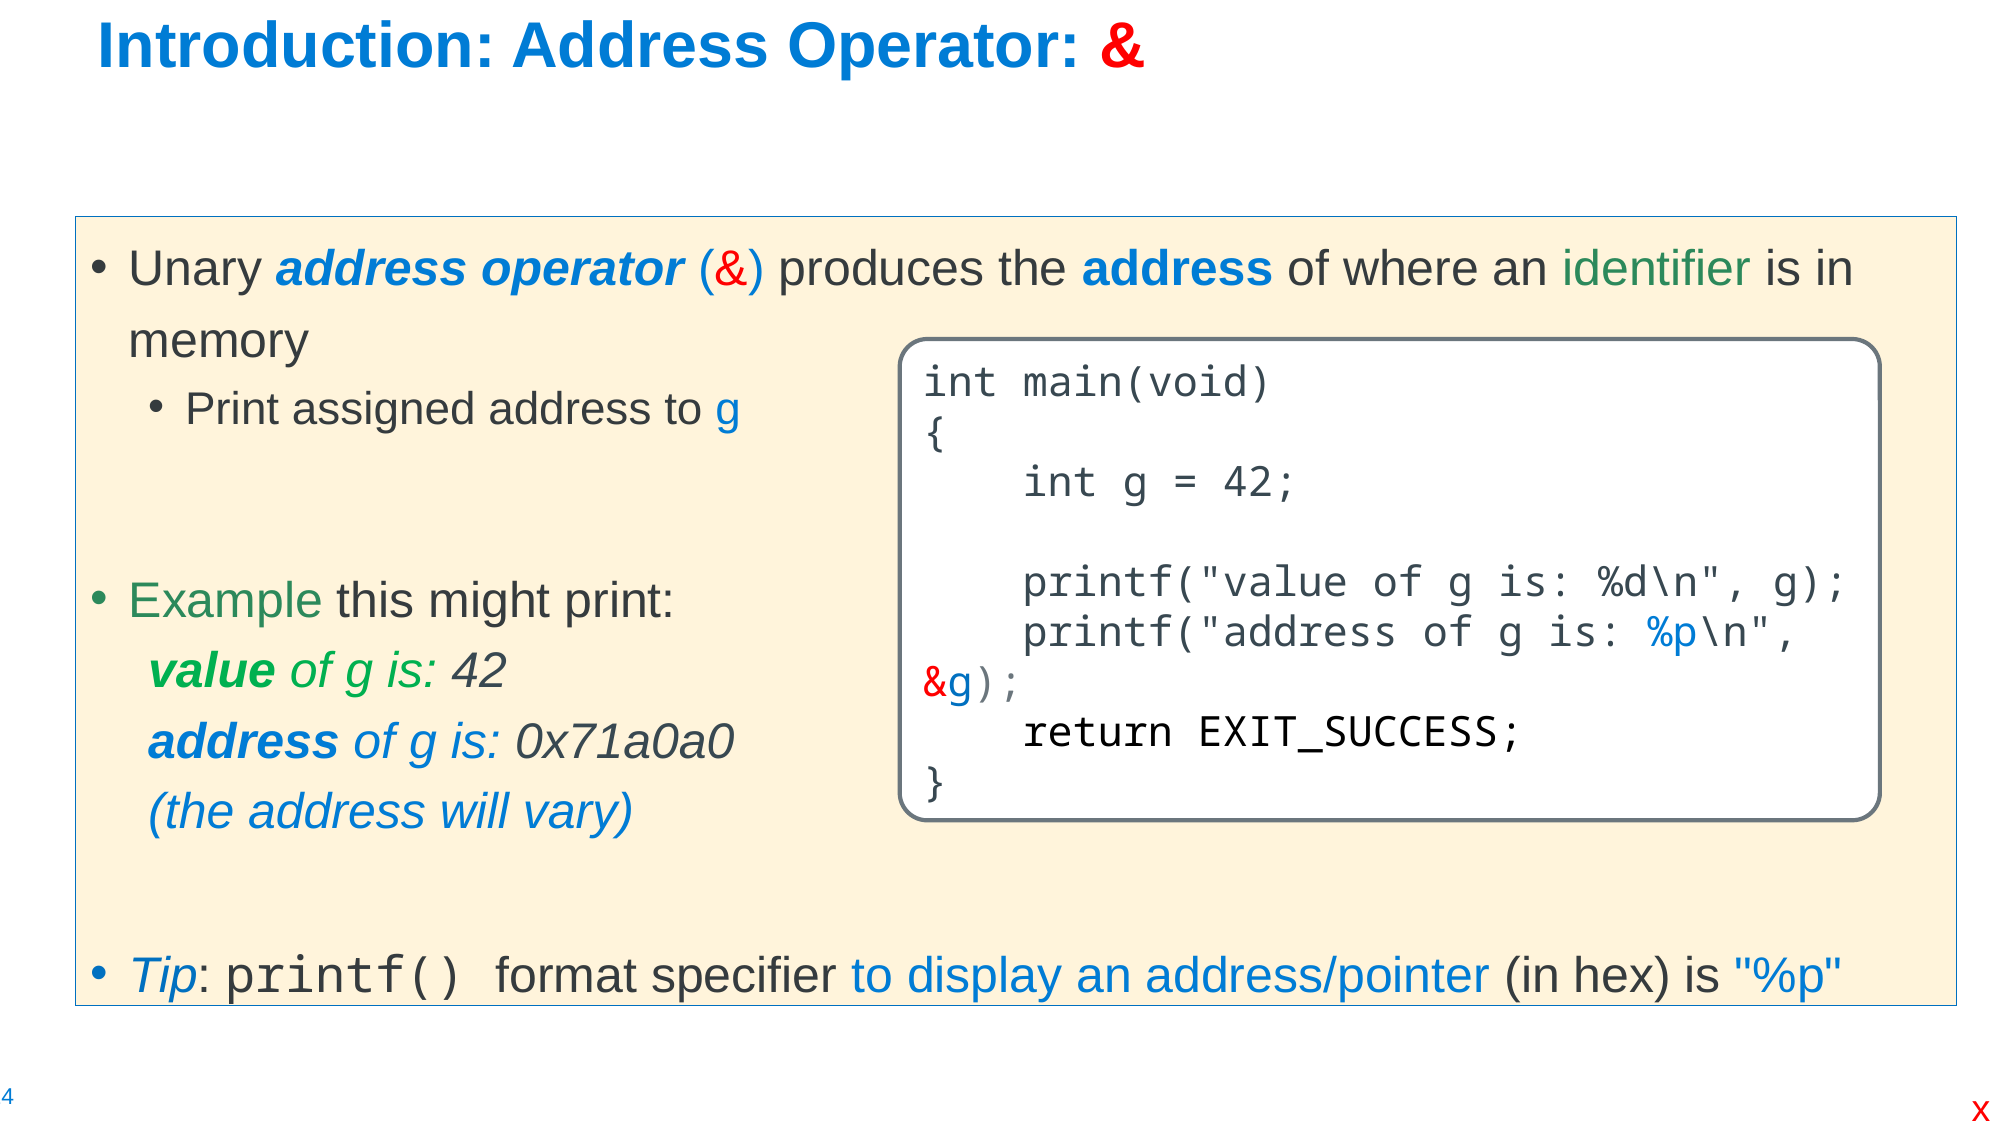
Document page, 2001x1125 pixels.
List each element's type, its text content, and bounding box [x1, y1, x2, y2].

text_box int main(void) { int g = 42; printf("value of g is: %d\n", g); printf("address of g is: %p\n", &g); return EXIT_SUCCESS; } [899, 338, 1880, 821]
list Unary address operator (&) produces the address of where an identifier is in memory Print assigned address to g Example this might print: value of g is: 42 address of g is: 0x71a0a0 (the address will vary) Tip: printf() format specifier to display an address/pointer (in hex) is "%p" [75, 216, 1957, 1006]
title Introduction: Address Operator: & [82, 20, 1808, 90]
text_box x [1956, 1076, 2000, 1125]
